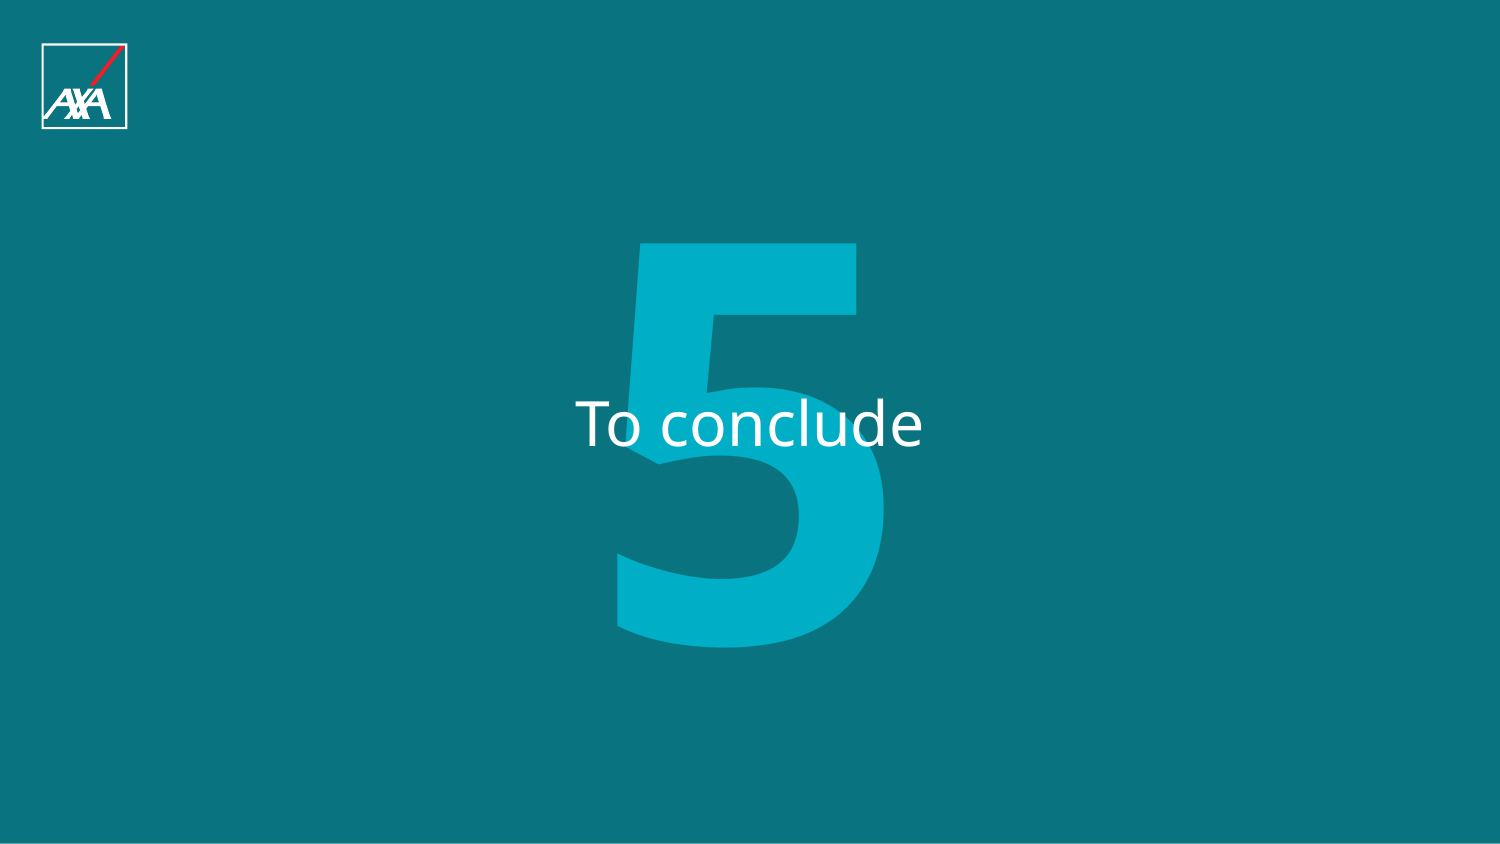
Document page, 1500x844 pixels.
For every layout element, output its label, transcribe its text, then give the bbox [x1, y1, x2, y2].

list 5 [434, 101, 1066, 370]
list To conclude [0, 370, 1500, 473]
list 5 [434, 473, 1066, 738]
